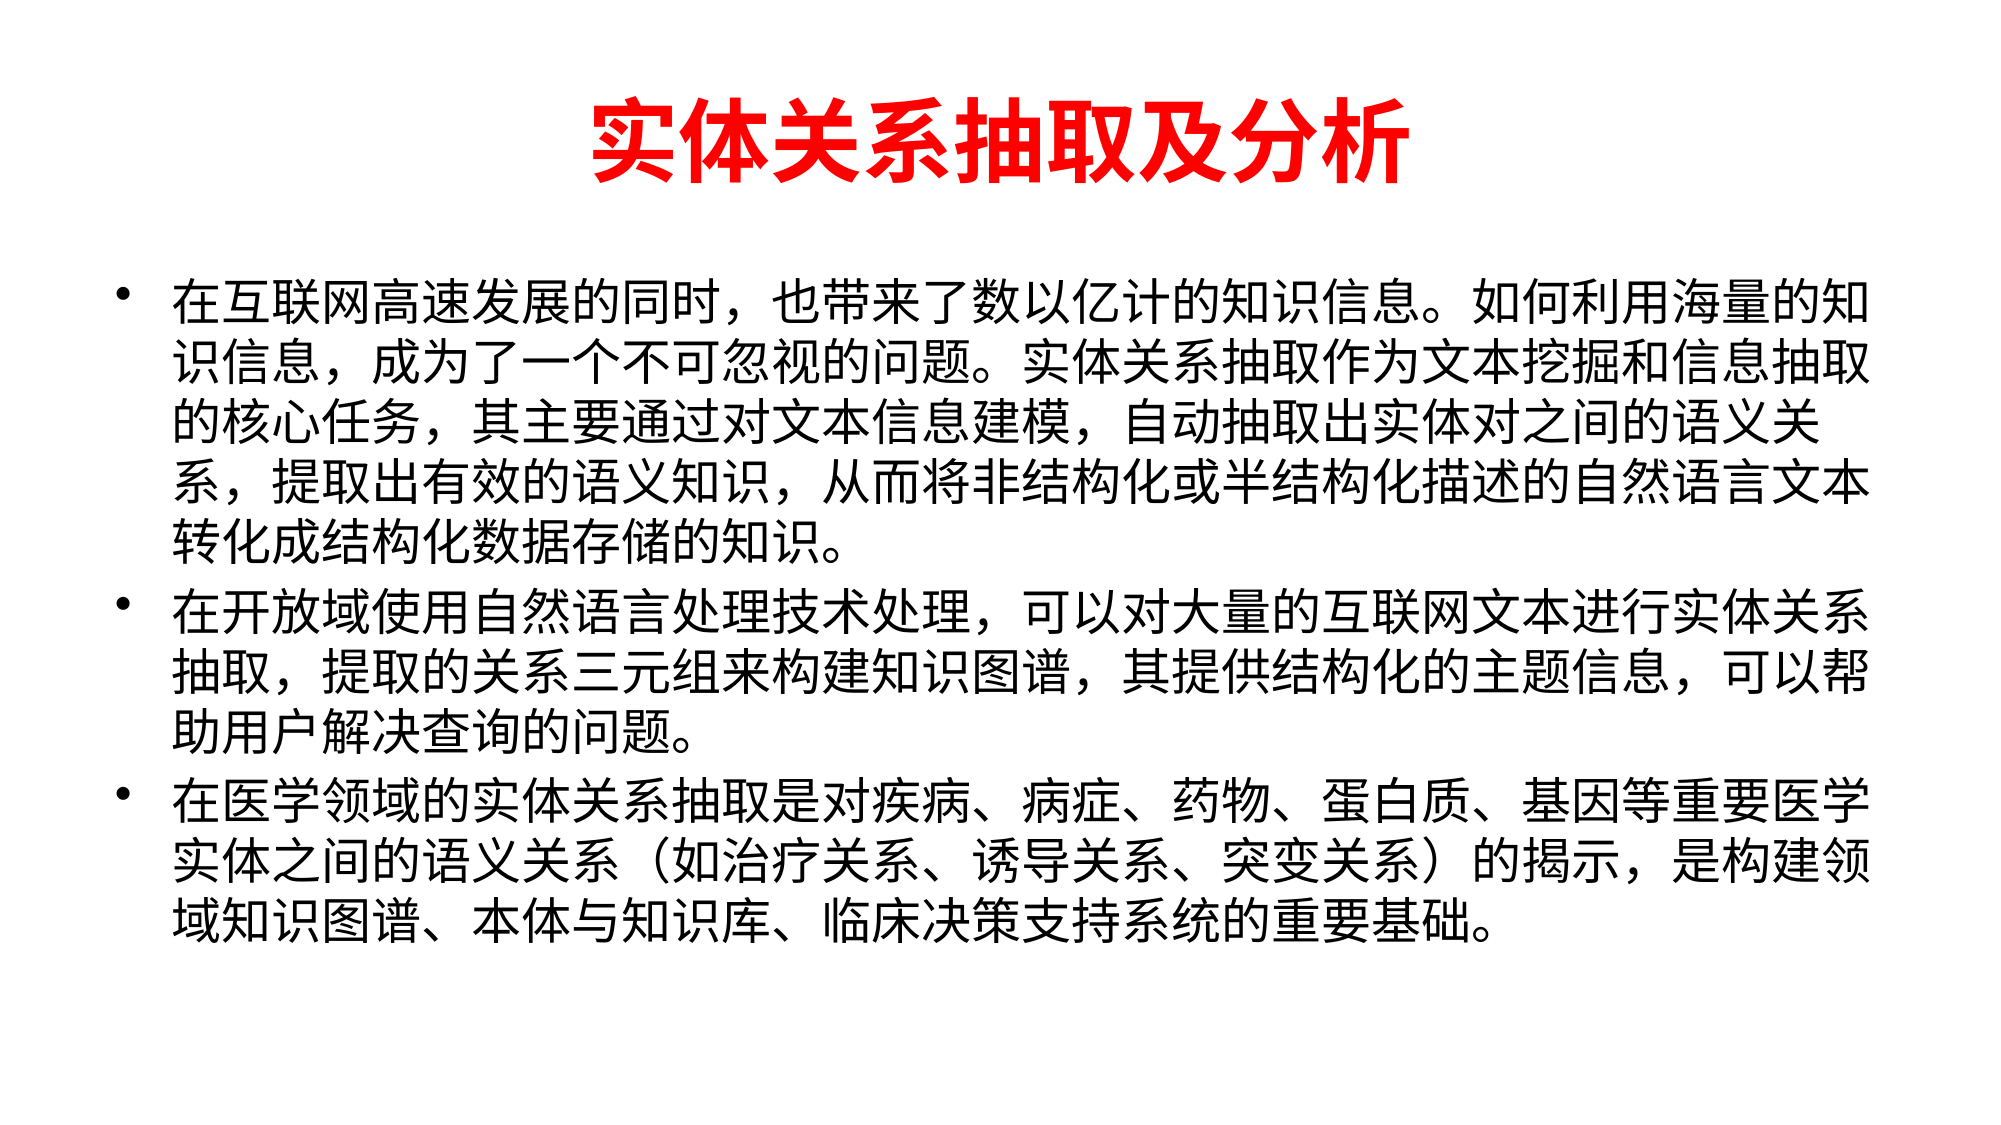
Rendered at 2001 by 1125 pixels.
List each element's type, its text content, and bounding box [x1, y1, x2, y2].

title 实体关系抽取及分析 [99, 45, 1900, 233]
list 在互联网高速发展的同时，也带来了数以亿计的知识信息。如何利用海量的知识信息，成为了一个不可忽视的问题。实体关系抽取作为文本挖掘和信息抽取的核心任务，其主要通过对文本信息建模，自动抽取出实体对之间的语义关系，提取出有效的语义知识，从而将非结构化或半结构化描述的自然语言文本转化成结构化数据存储的知识。 在开放域使用自然语言处理技术处理，可以对大量的互联网文本进行实体关系抽取，提取的关系三元组来构建知识图谱，其提供结构化的主题信息，可以帮助用户解决查询的问题。 在医学领域的实体关系抽取是对疾病、病症、药物、蛋白质、基因等重要医学实体之间的语义关系（如治疗关系、诱导关系、突变关系）的揭示，是构建领域知识图谱、本体与知识库、临床决策支持系统的重要基础。 [99, 262, 1900, 1005]
